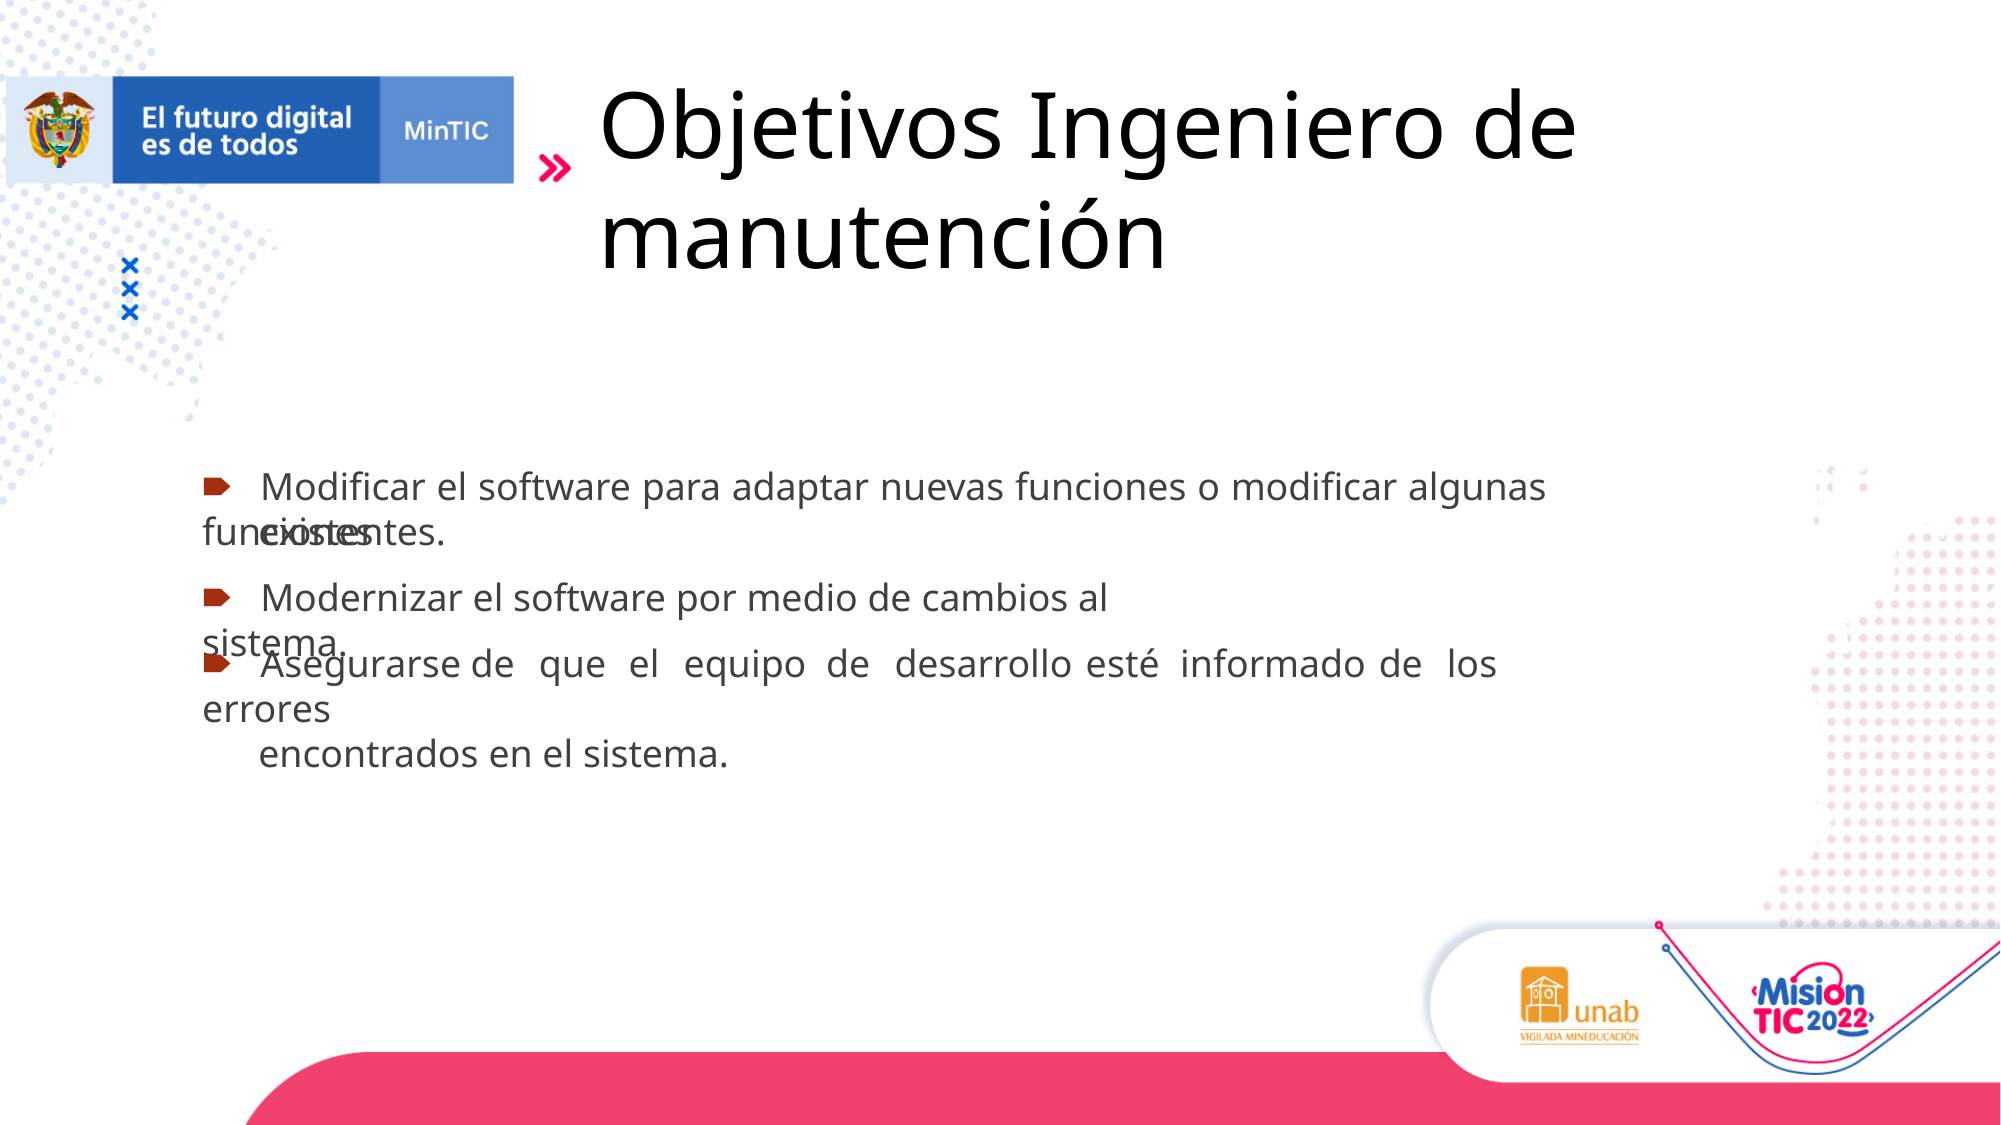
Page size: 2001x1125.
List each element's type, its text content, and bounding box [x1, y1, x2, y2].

text_box existentes. 🠶 Modernizar el software por medio de cambios al sistema. [200, 484, 1203, 637]
title Objetivos Ingeniero de manutención [596, 64, 1961, 287]
picture [0, 0, 2001, 1125]
text_box 🠶 Modificar el software para adaptar nuevas funciones o modificar algunas funciones [199, 460, 1637, 553]
text_box 🠶 Asegurarse de que el equipo de desarrollo esté informado de los errores encontrados en el sistema. [200, 637, 1637, 775]
